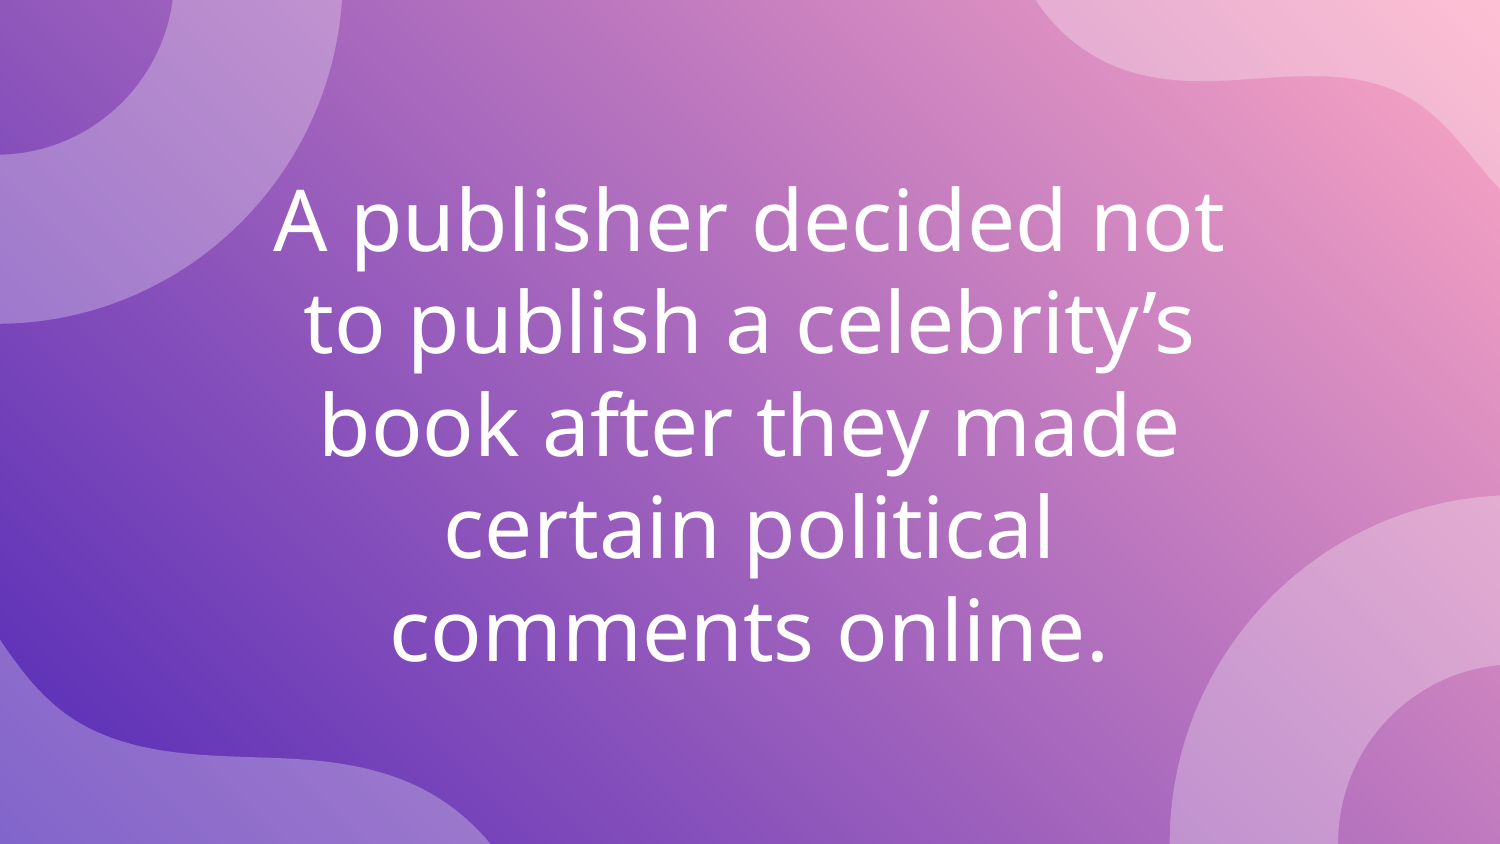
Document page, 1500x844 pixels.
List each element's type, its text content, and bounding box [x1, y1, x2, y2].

title A publisher decided not to publish a celebrity’s book after they made certain political comments online. [217, 214, 1283, 630]
